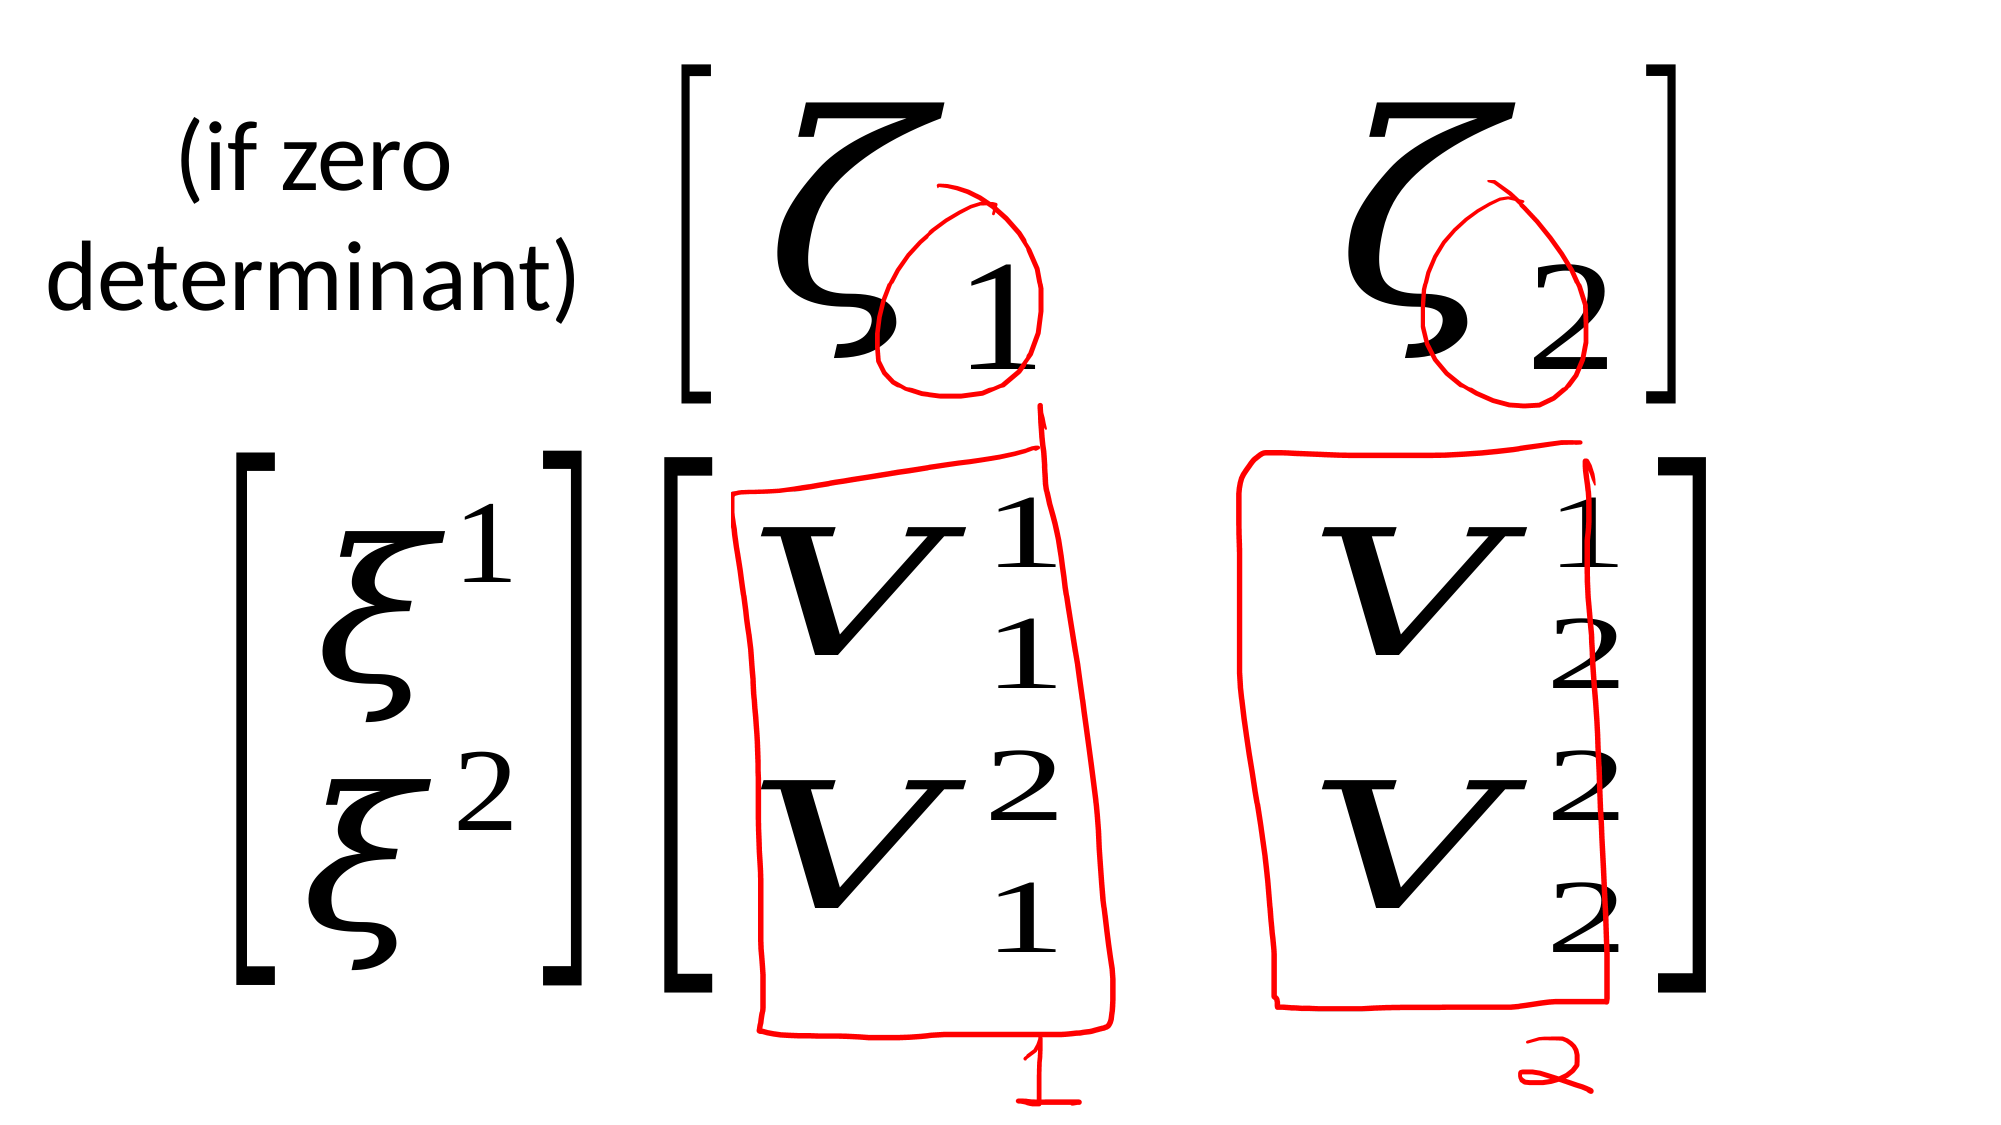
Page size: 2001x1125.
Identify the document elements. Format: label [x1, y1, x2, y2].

picture [731, 1002, 1618, 1115]
text_box [22, 55, 1698, 1002]
